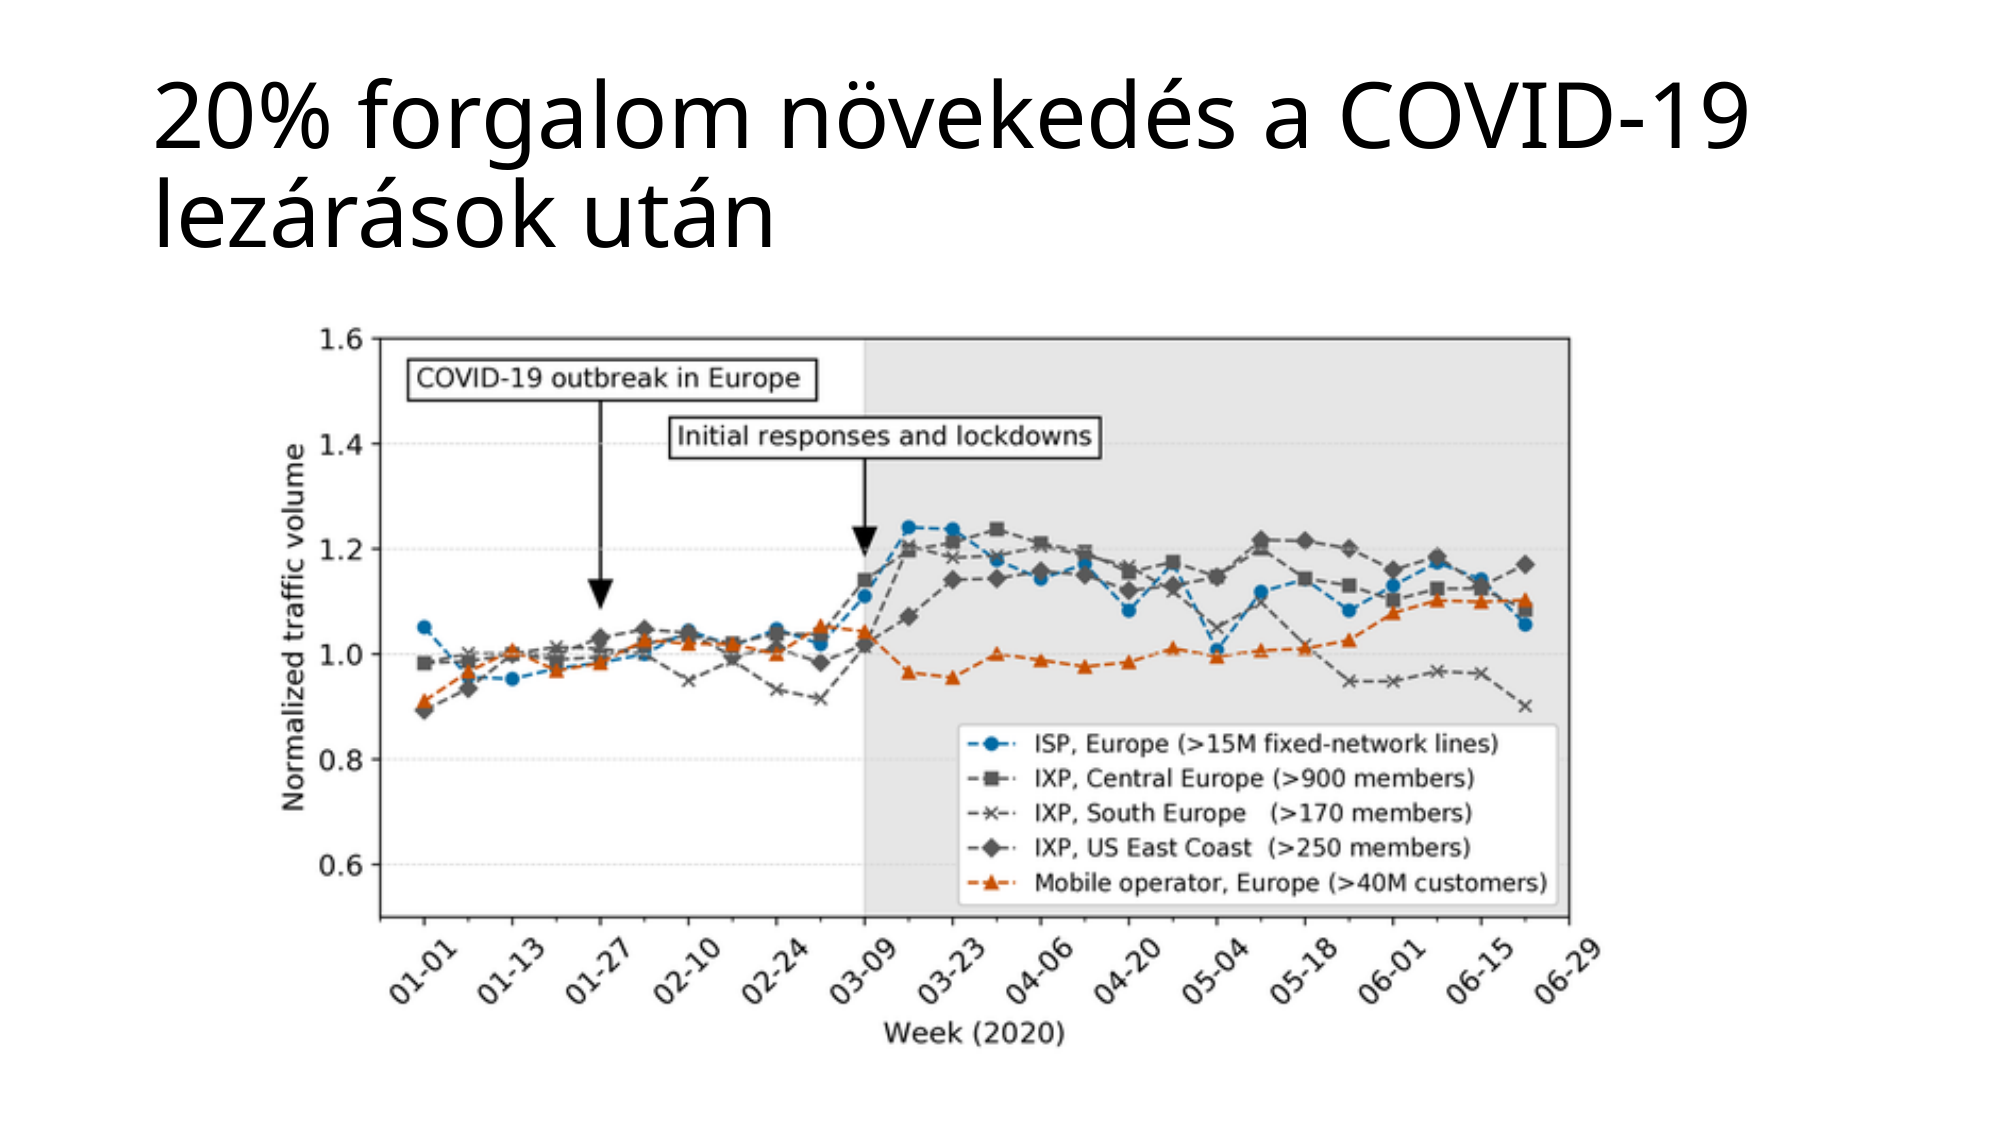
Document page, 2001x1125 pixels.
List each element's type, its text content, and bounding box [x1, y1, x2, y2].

title 20% forgalom növekedés a COVID-19 lezárások után [137, 59, 1863, 278]
picture [265, 311, 1626, 1066]
